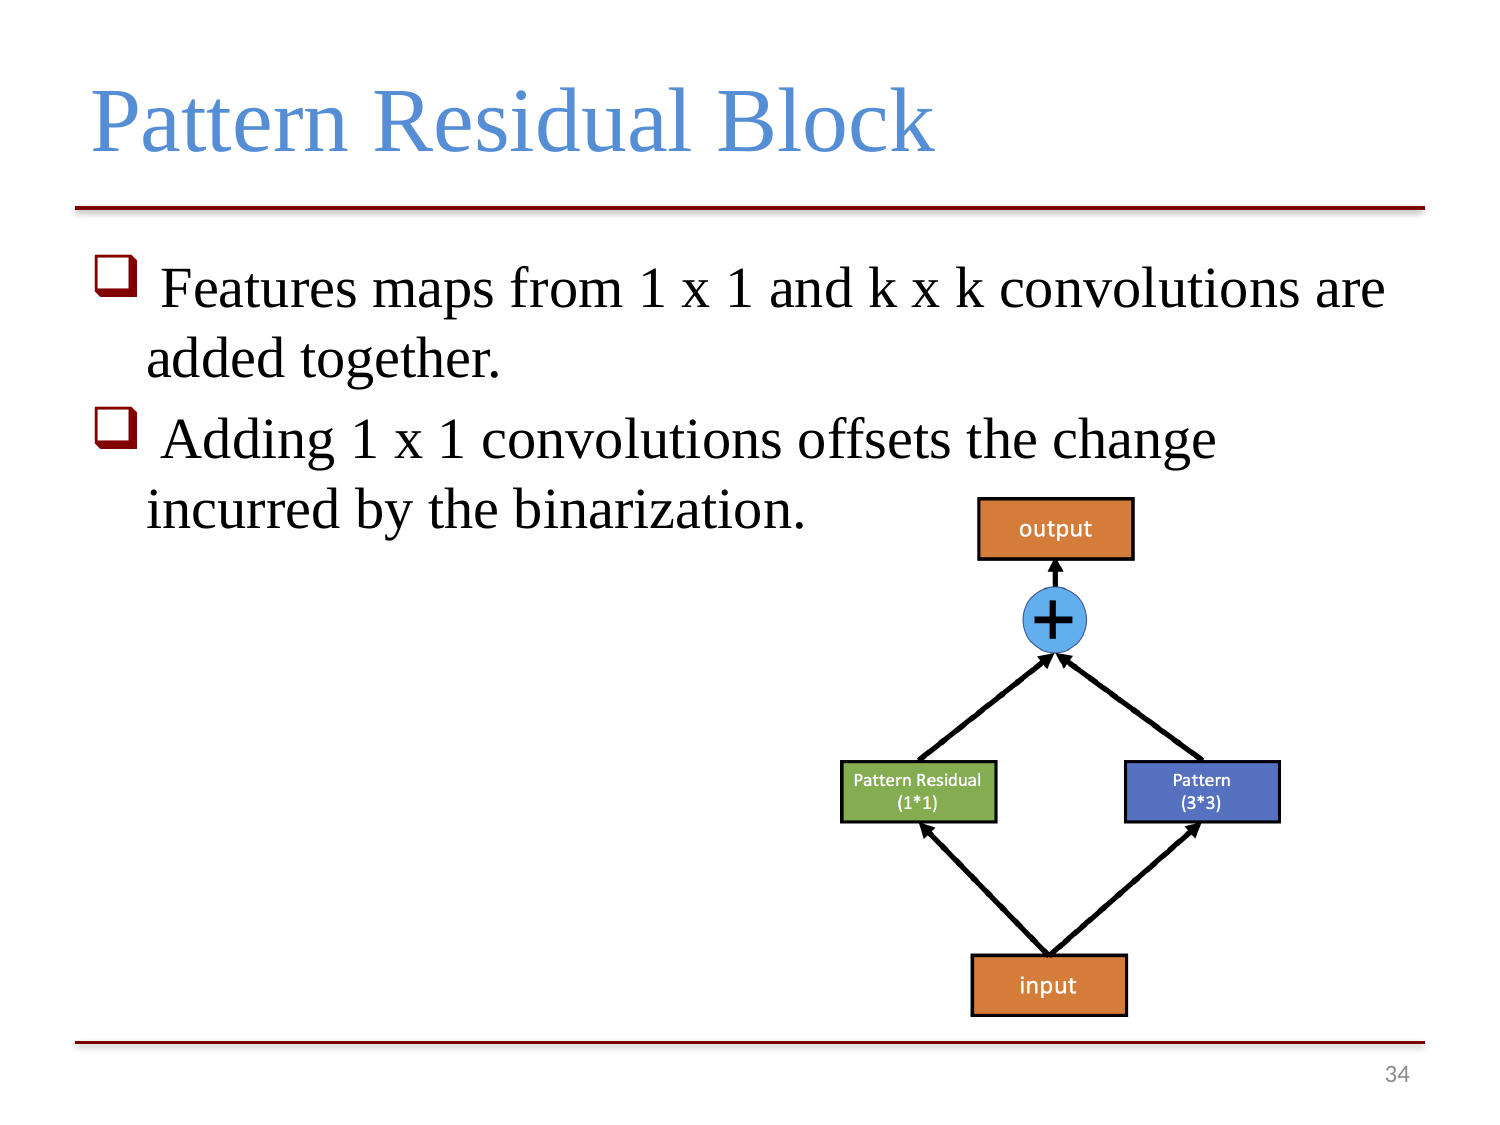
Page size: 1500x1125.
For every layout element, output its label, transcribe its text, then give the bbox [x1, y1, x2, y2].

title Pattern Residual Block [75, 20, 1425, 208]
picture [840, 497, 1281, 1018]
list Features maps from 1 x 1 and k x k convolutions are added together. Adding 1 x 1 convolutions offsets the change incurred by the binarization. [75, 241, 1425, 1030]
slide_number 33 [1074, 1042, 1425, 1103]
